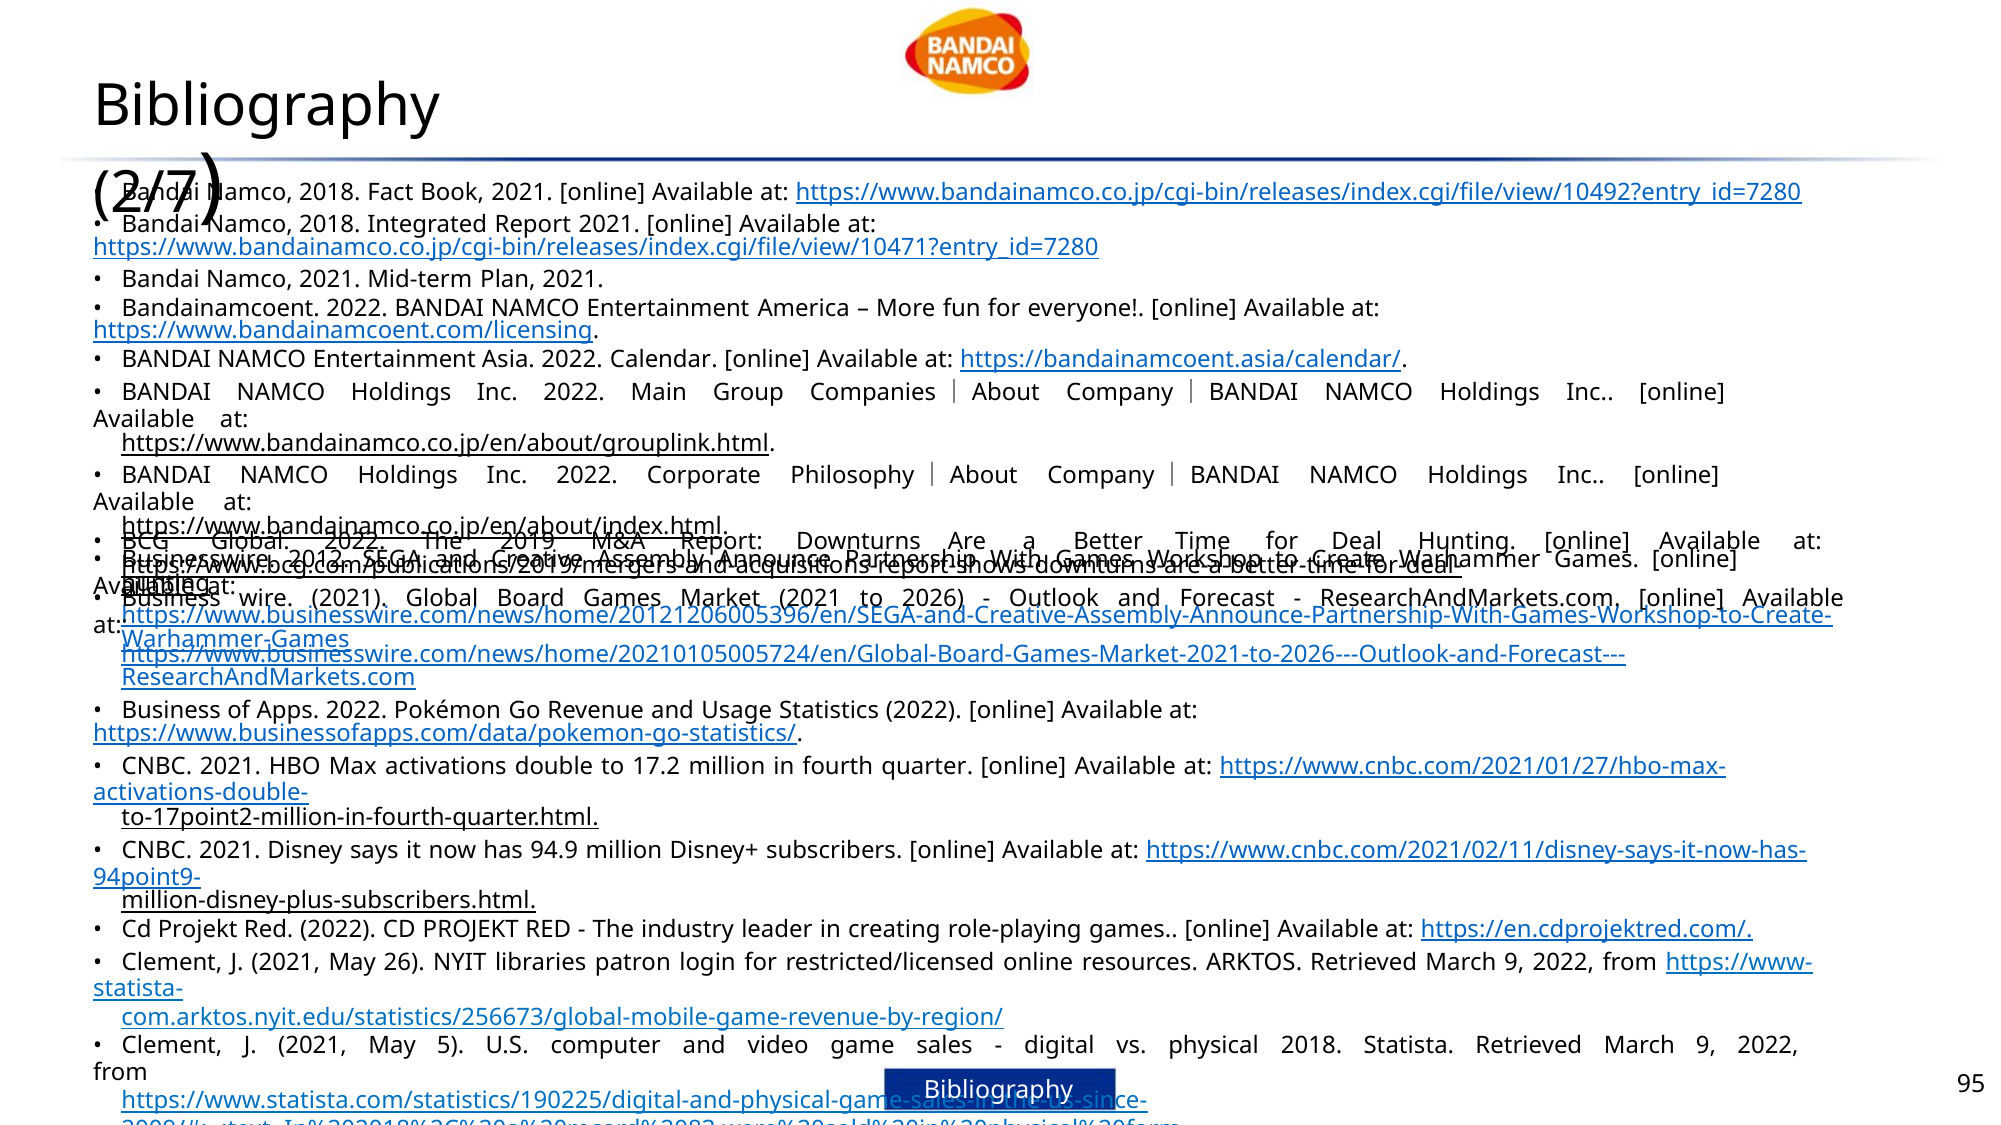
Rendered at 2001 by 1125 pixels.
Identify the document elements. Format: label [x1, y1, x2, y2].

text_box [0, 0, 2000, 1125]
